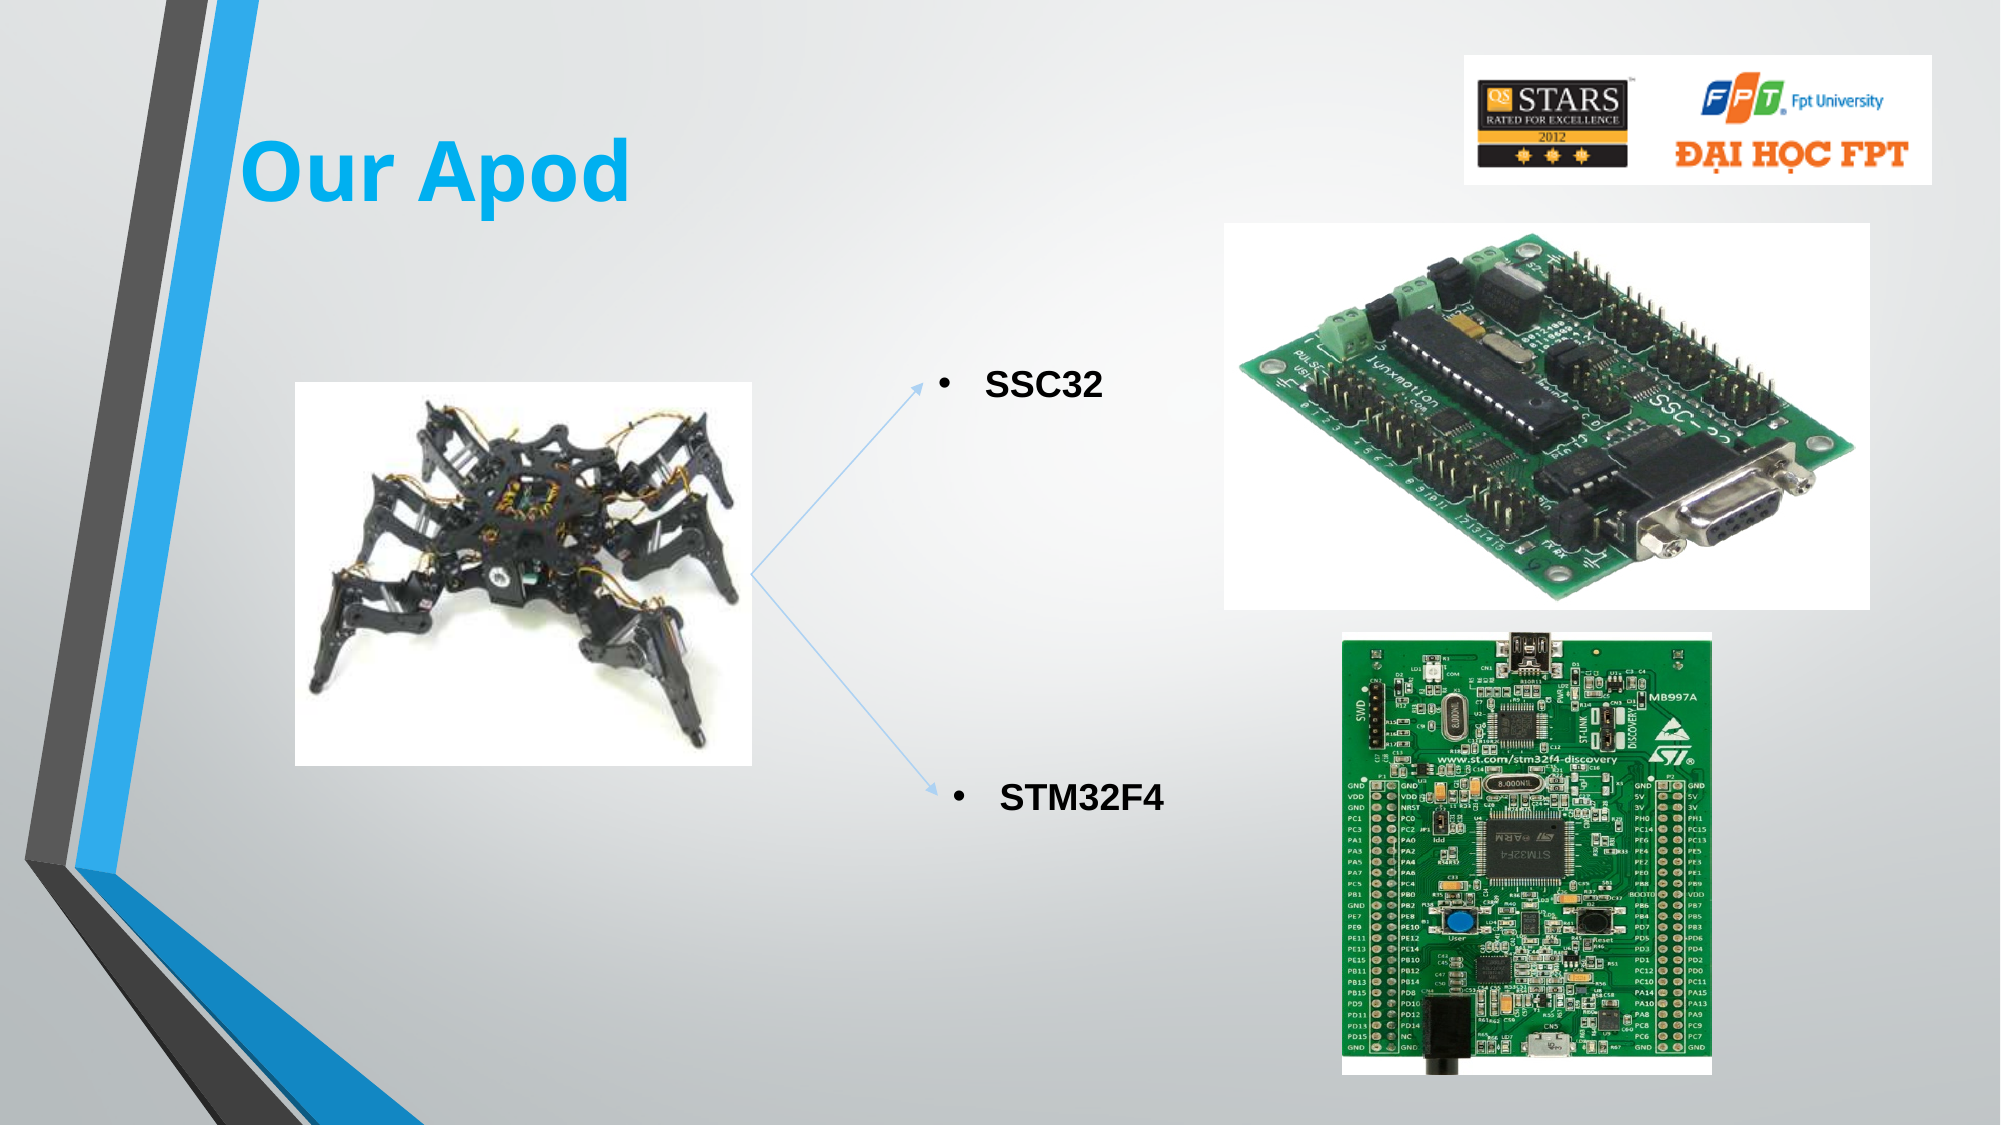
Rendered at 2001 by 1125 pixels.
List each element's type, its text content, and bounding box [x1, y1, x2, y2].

picture [1223, 223, 1871, 610]
picture [295, 382, 751, 766]
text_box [751, 574, 937, 797]
title Our Apod [137, 59, 734, 278]
text_box STM32F4 [937, 765, 1179, 826]
picture [1342, 632, 1712, 1075]
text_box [751, 382, 923, 574]
picture [1463, 55, 1932, 185]
text_box SSC32 [923, 352, 1119, 413]
